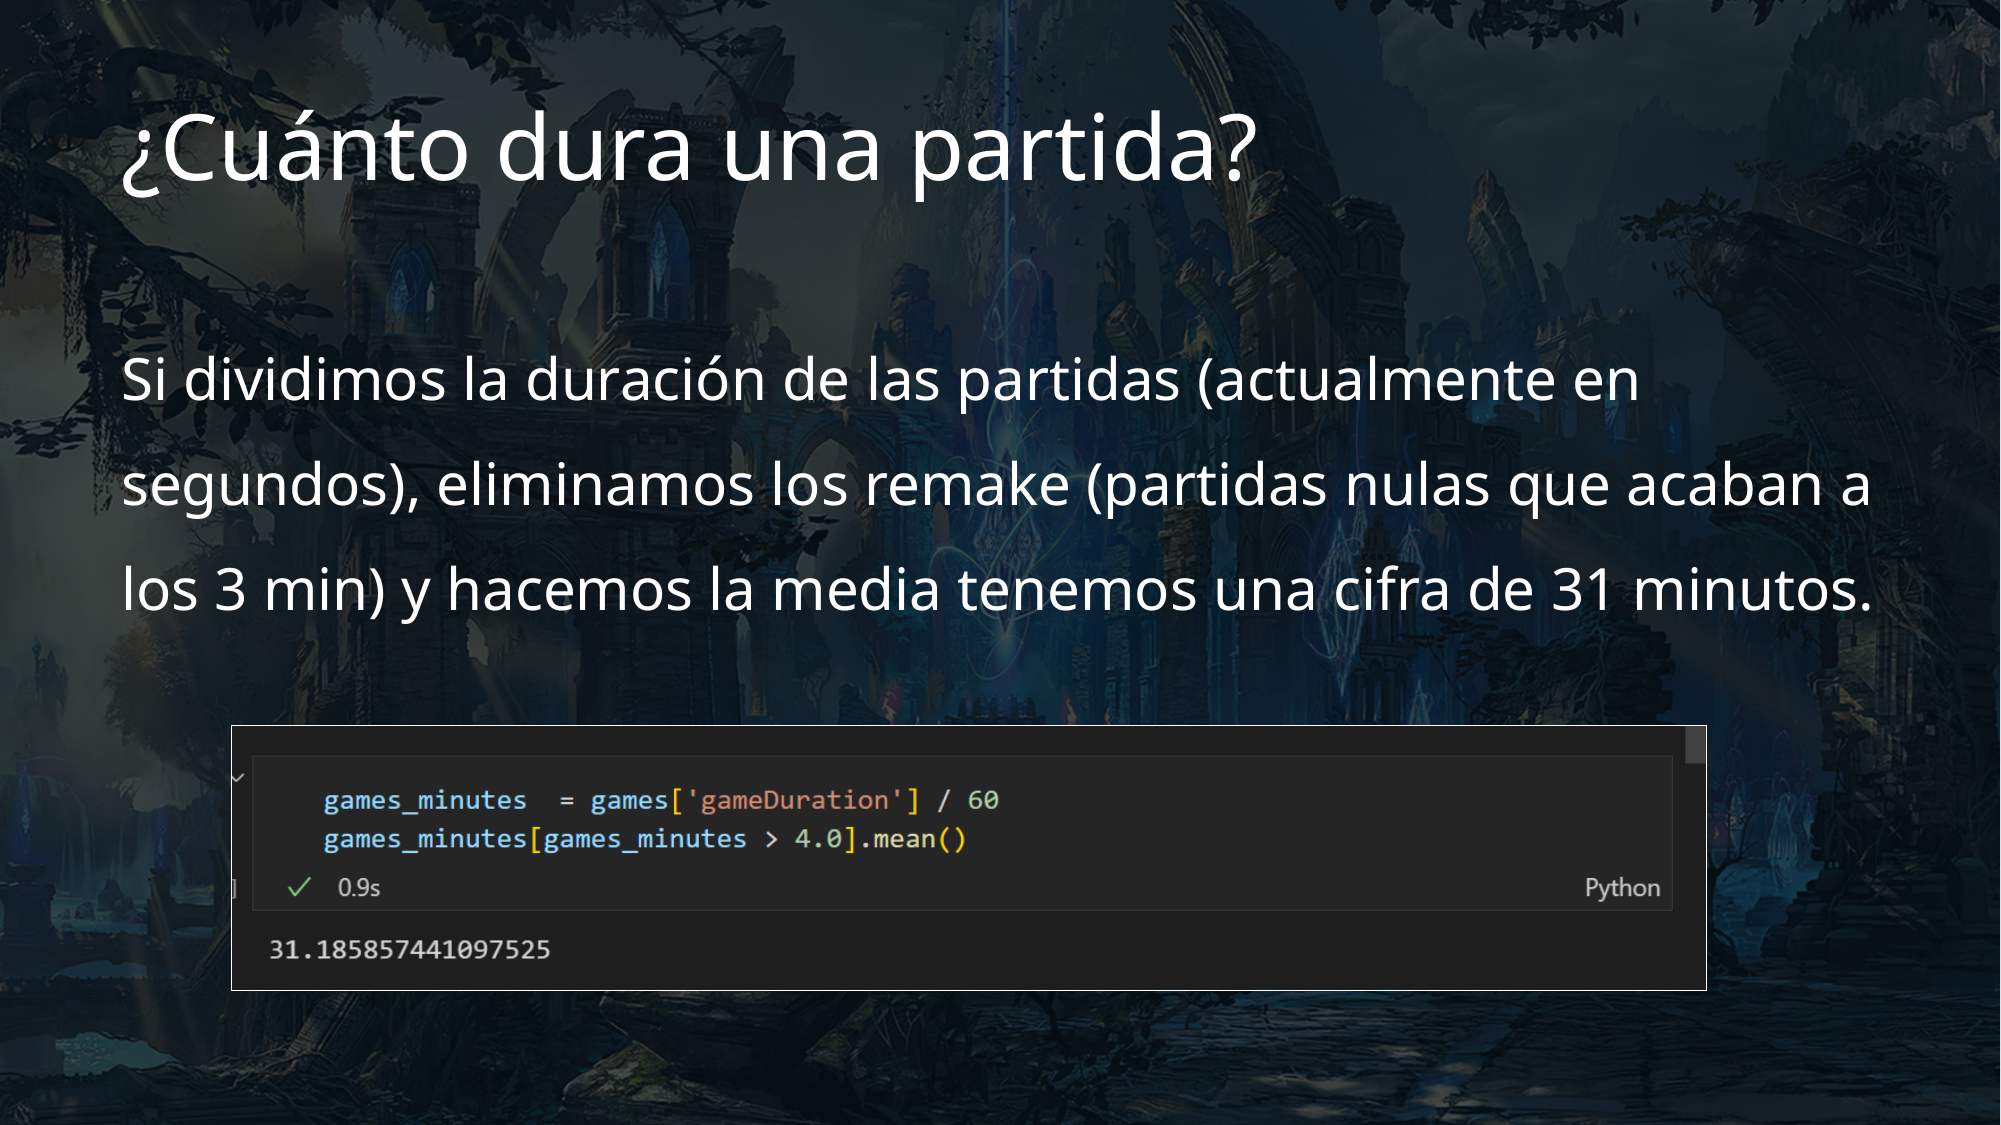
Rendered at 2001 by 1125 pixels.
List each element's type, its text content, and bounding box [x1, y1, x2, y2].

picture [0, 0, 2001, 1125]
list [230, 725, 1707, 991]
title ¿Cuánto dura una partida? [106, 42, 1832, 260]
list Si dividimos la duración de las partidas (actualmente en segundos), eliminamos los remake (partidas nulas que acaban a los 3 min) y hacemos la media tenemos una cifra de 31 minutos. [106, 299, 1898, 1014]
